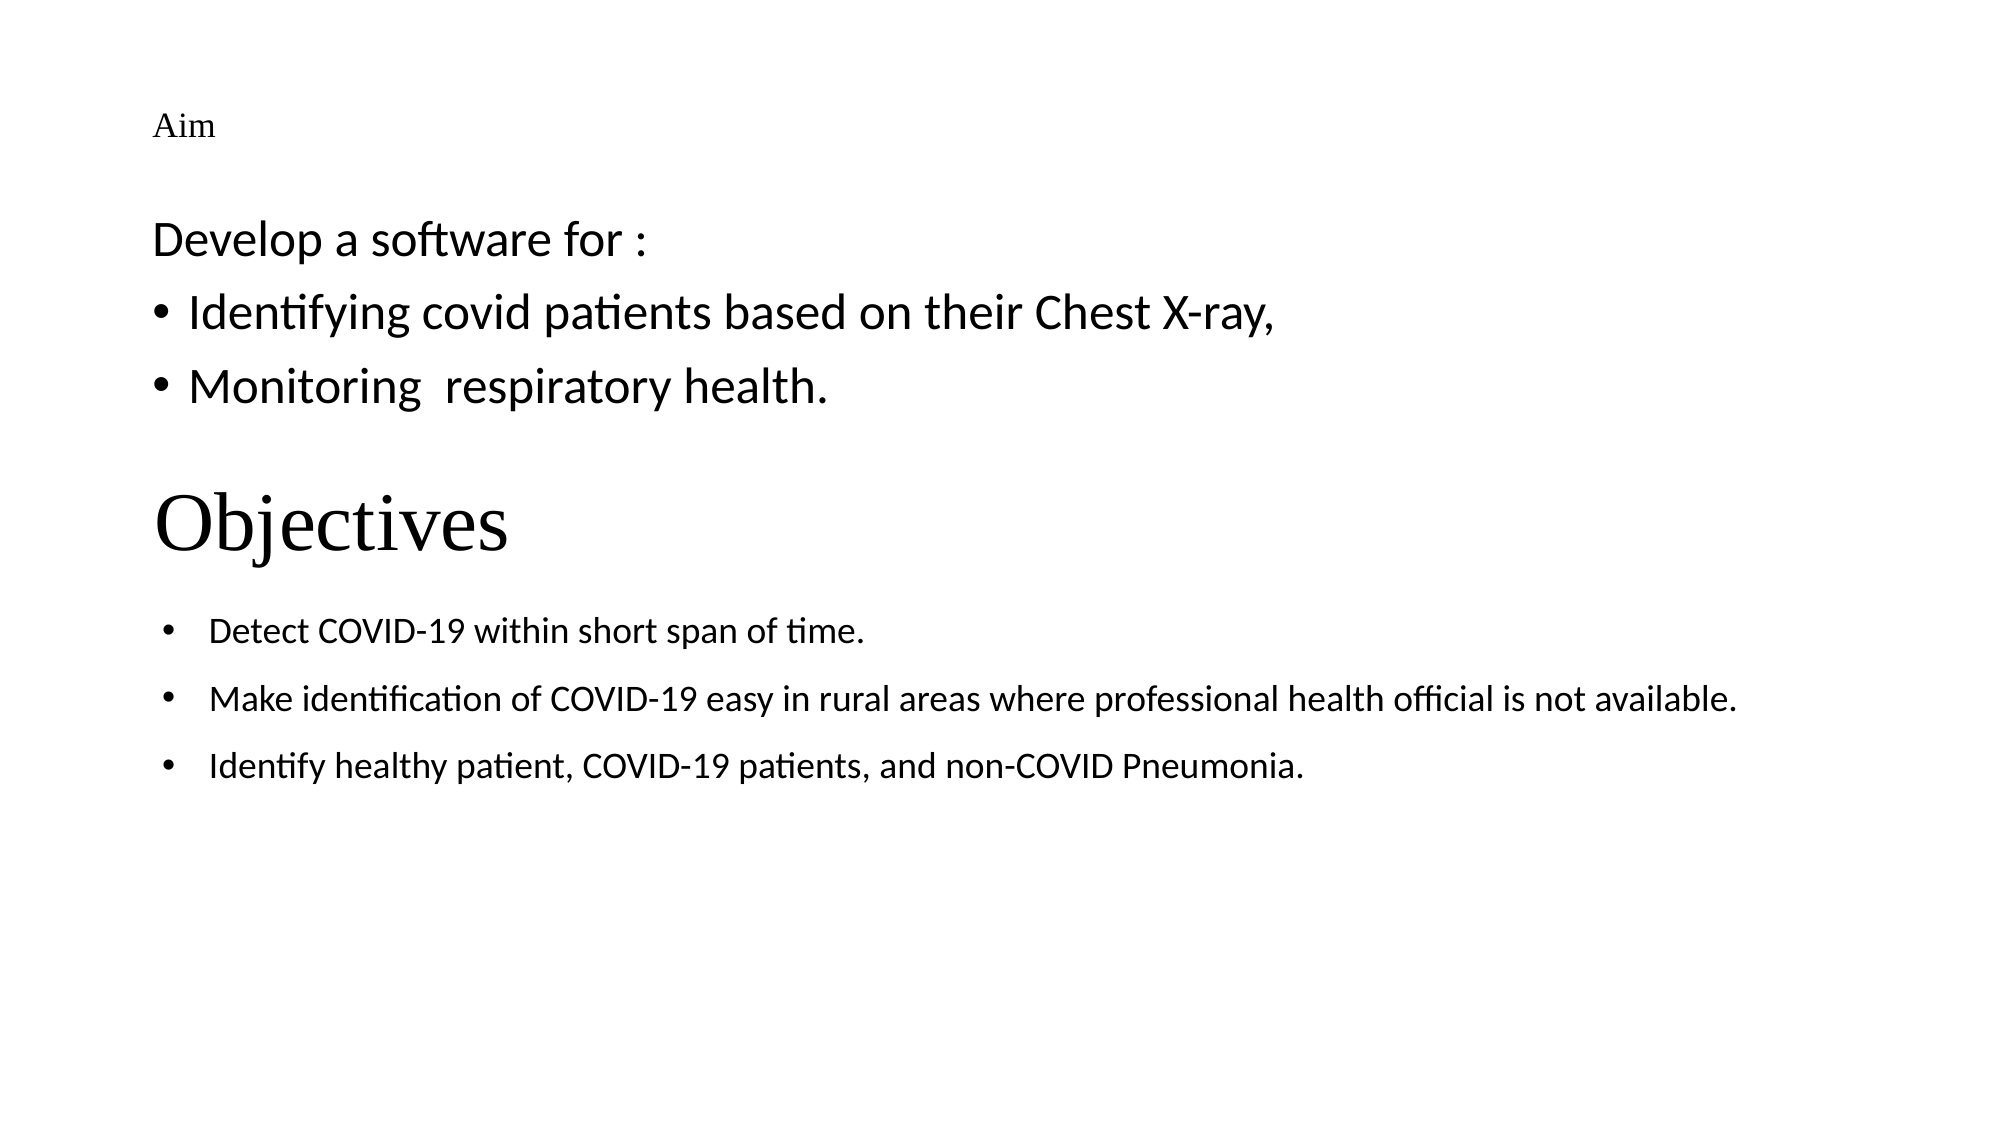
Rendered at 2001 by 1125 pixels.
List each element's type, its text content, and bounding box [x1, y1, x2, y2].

title Aim [137, 59, 1863, 197]
text_box Detect COVID-19 within short span of time. Make identification of COVID-19 easy in rural areas where professional health official is not available. Identify healthy patient, COVID-19 patients, and non-COVID Pneumonia. [147, 576, 1755, 839]
list Develop a software for : Identifying covid patients based on their Chest X-ray, Monitoring respiratory health. [137, 204, 1863, 423]
text_box Objectives [139, 459, 526, 620]
